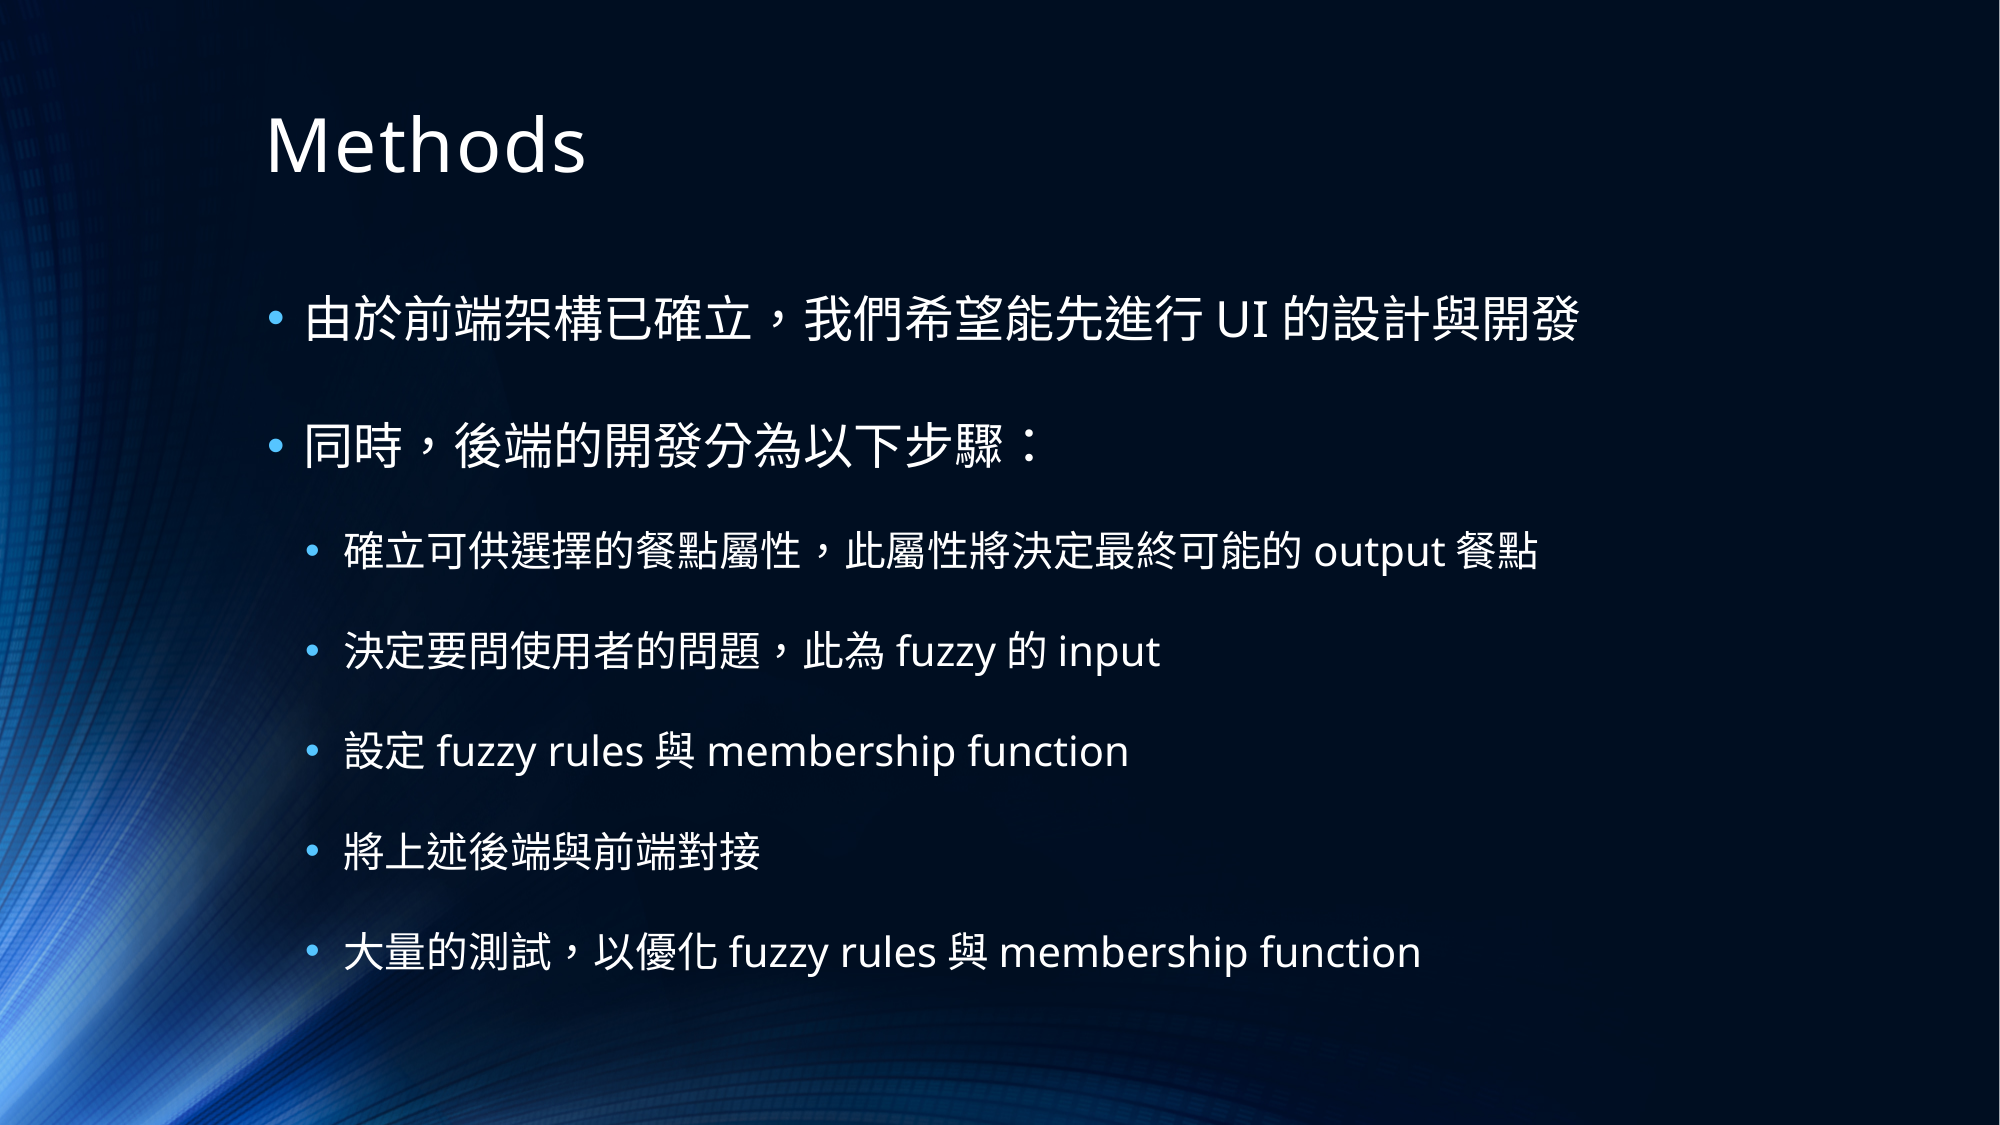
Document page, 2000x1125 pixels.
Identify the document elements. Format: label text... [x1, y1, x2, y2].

title Methods [249, 99, 1750, 238]
list 由於前端架構已確立，我們希望能先進行UI的設計與開發 同時，後端的開發分為以下步驟： 確立可供選擇的餐點屬性，此屬性將決定最終可能的output餐點 決定要問使用者的問題，此為fuzzy的input 設定fuzzy rules與membership function 將上述後端與前端對接 大量的測試，以優化fuzzy rules與membership function [251, 249, 1751, 1050]
picture [0, 0, 2000, 1125]
